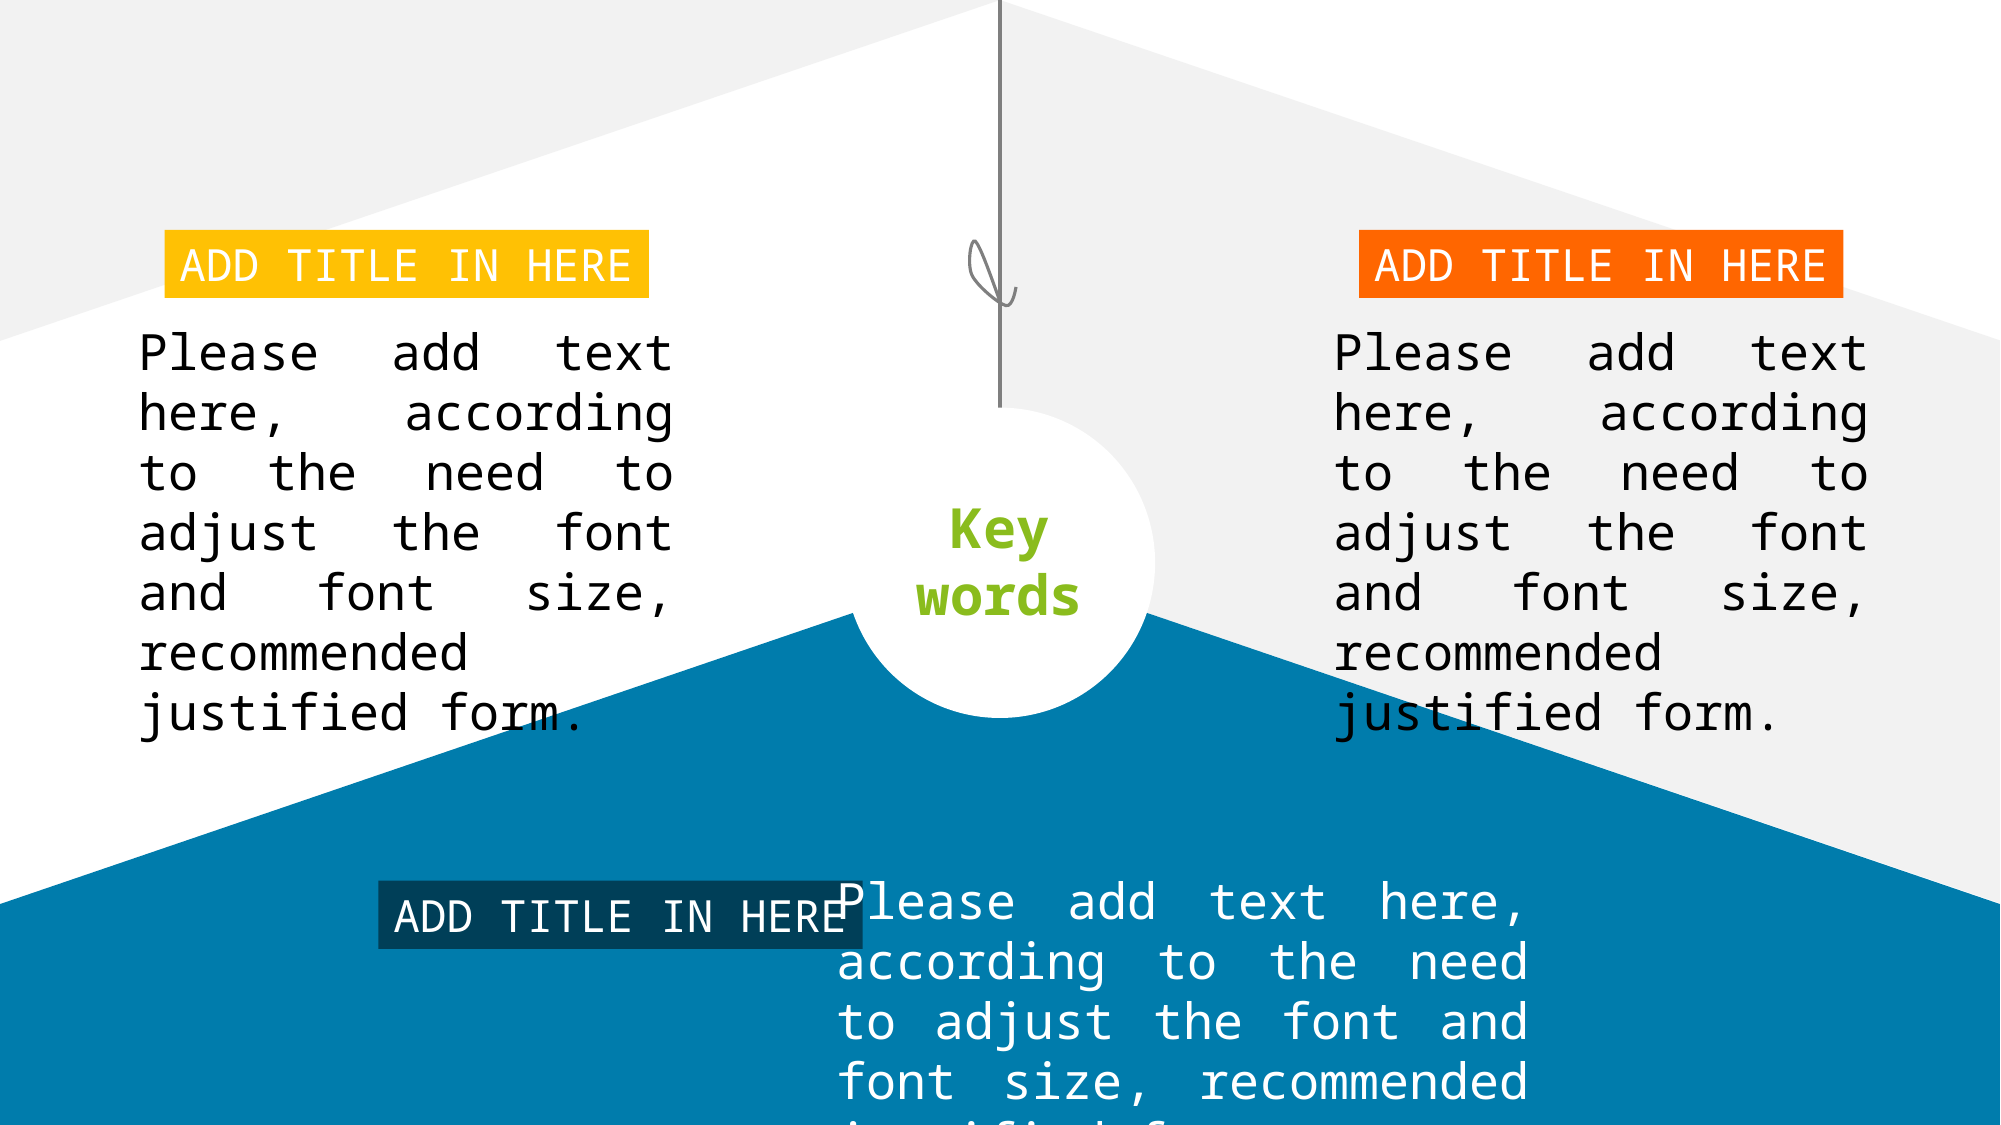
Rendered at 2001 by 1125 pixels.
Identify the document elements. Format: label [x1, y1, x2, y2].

text_box [1318, 229, 1884, 692]
text_box [0, 0, 2000, 1125]
text_box [844, 407, 1156, 718]
text_box [124, 229, 690, 692]
text_box [415, 862, 1544, 1125]
text_box [740, 0, 1259, 822]
